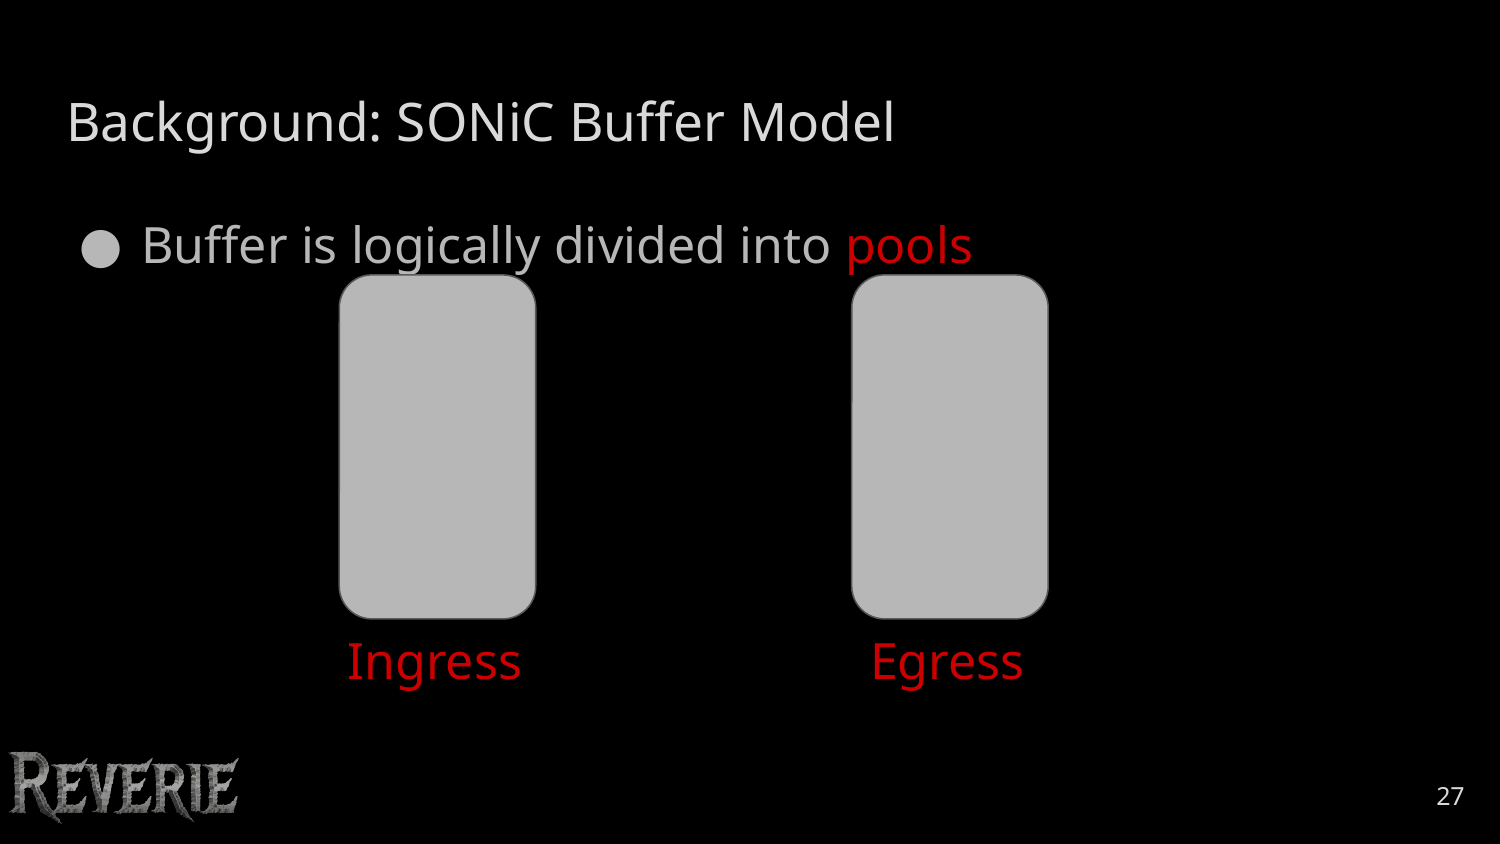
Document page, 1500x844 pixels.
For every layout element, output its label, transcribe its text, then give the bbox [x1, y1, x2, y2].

slide_number ‹#› [1389, 764, 1480, 830]
text_box [339, 274, 536, 612]
text_box [851, 274, 1049, 612]
picture [0, 725, 246, 844]
title Background: SONiC Buffer Model [51, 72, 1449, 167]
list Buffer is logically divided into pools [51, 189, 1449, 750]
text_box Ingress [292, 612, 578, 707]
text_box Egress [804, 612, 1091, 707]
